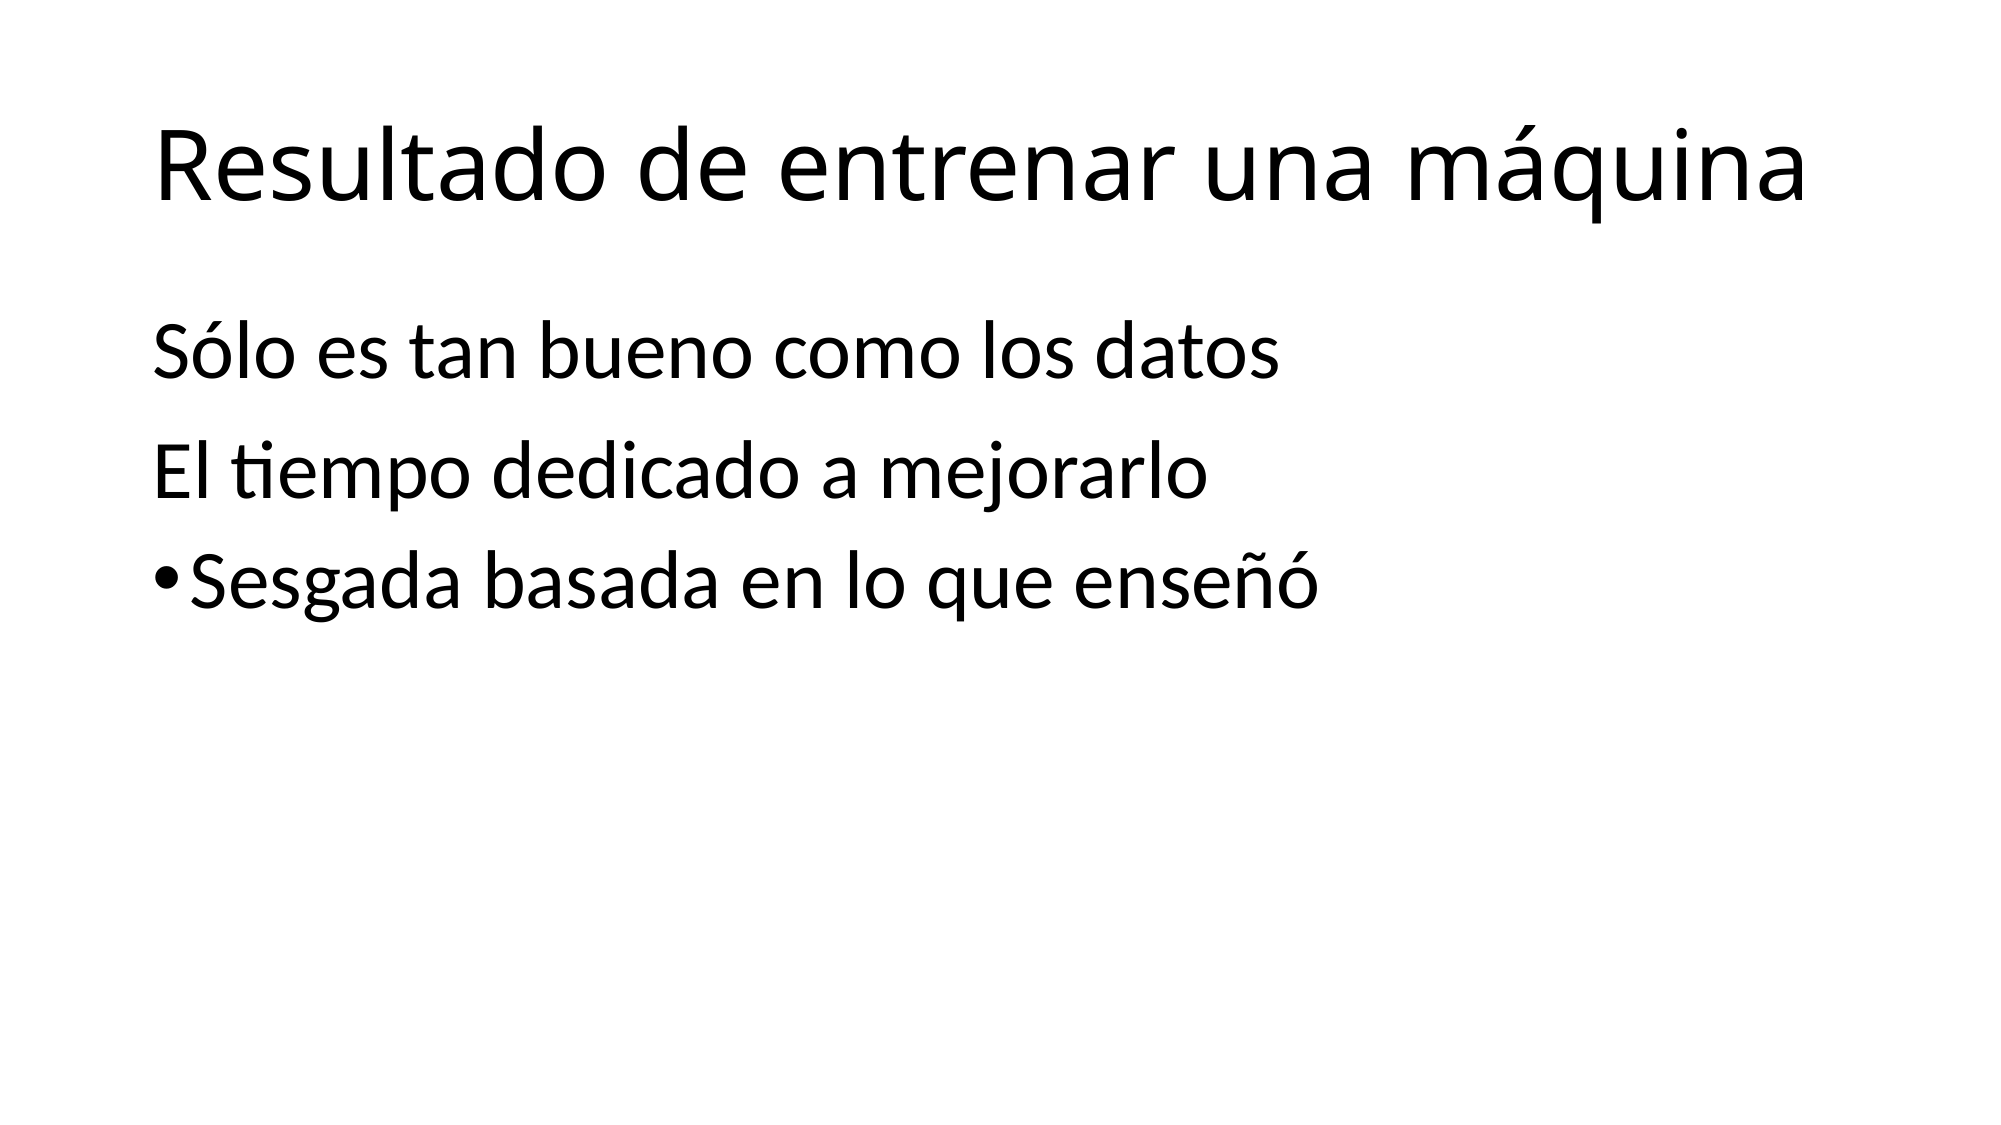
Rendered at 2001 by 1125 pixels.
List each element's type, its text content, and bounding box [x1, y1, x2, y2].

title Resultado de entrenar una máquina [137, 59, 1863, 278]
list Sólo es tan bueno como los datos El tiempo dedicado a mejorarlo Sesgada basada en lo que enseñó [137, 299, 1863, 1014]
